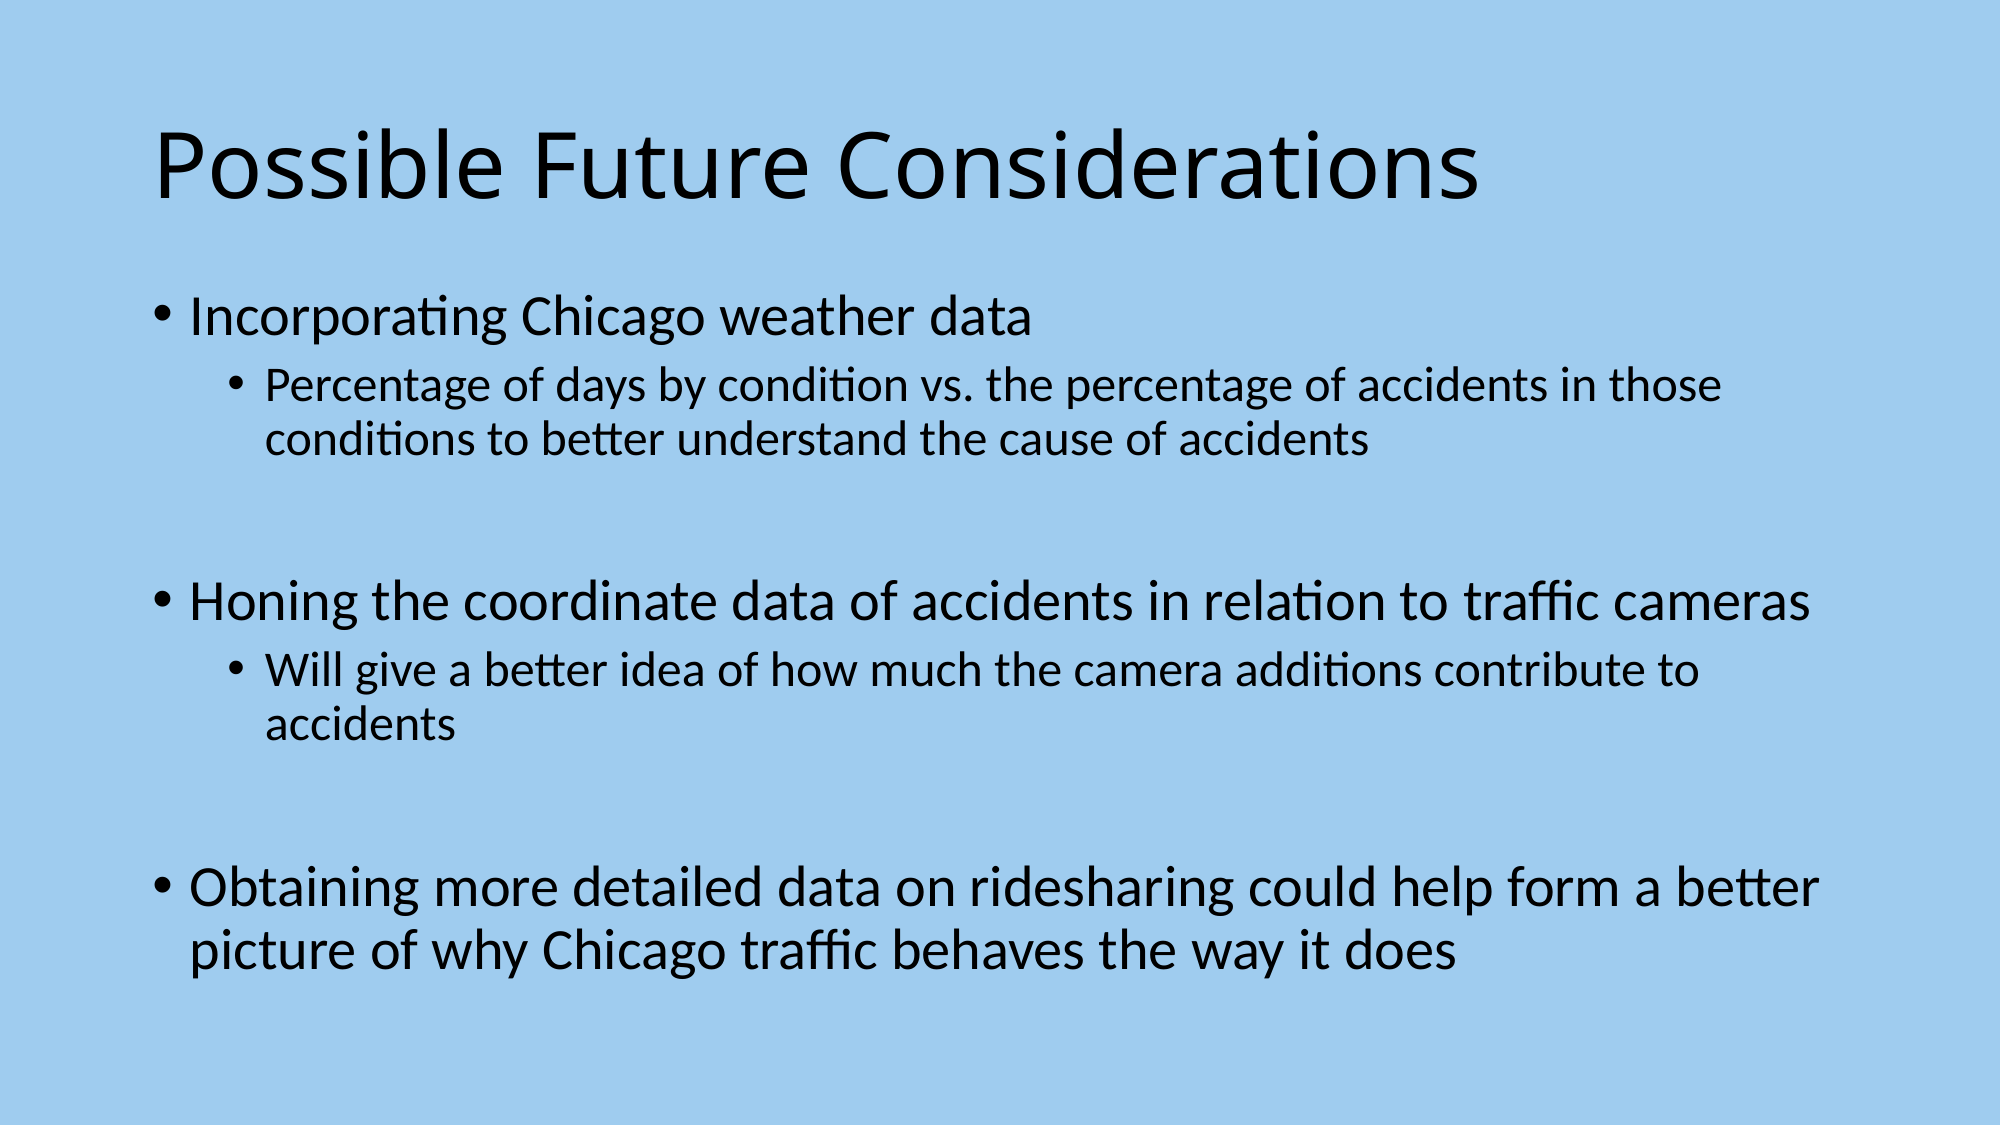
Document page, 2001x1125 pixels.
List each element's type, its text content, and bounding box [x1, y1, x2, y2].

list Incorporating Chicago weather data Percentage of days by condition vs. the percentage of accidents in those conditions to better understand the cause of accidents Honing the coordinate data of accidents in relation to traffic cameras Will give a better idea of how much the camera additions contribute to accidents Obtaining more detailed data on ridesharing could help form a better picture of why Chicago traffic behaves the way it does [137, 277, 1863, 1014]
title Possible Future Considerations [137, 59, 1863, 277]
